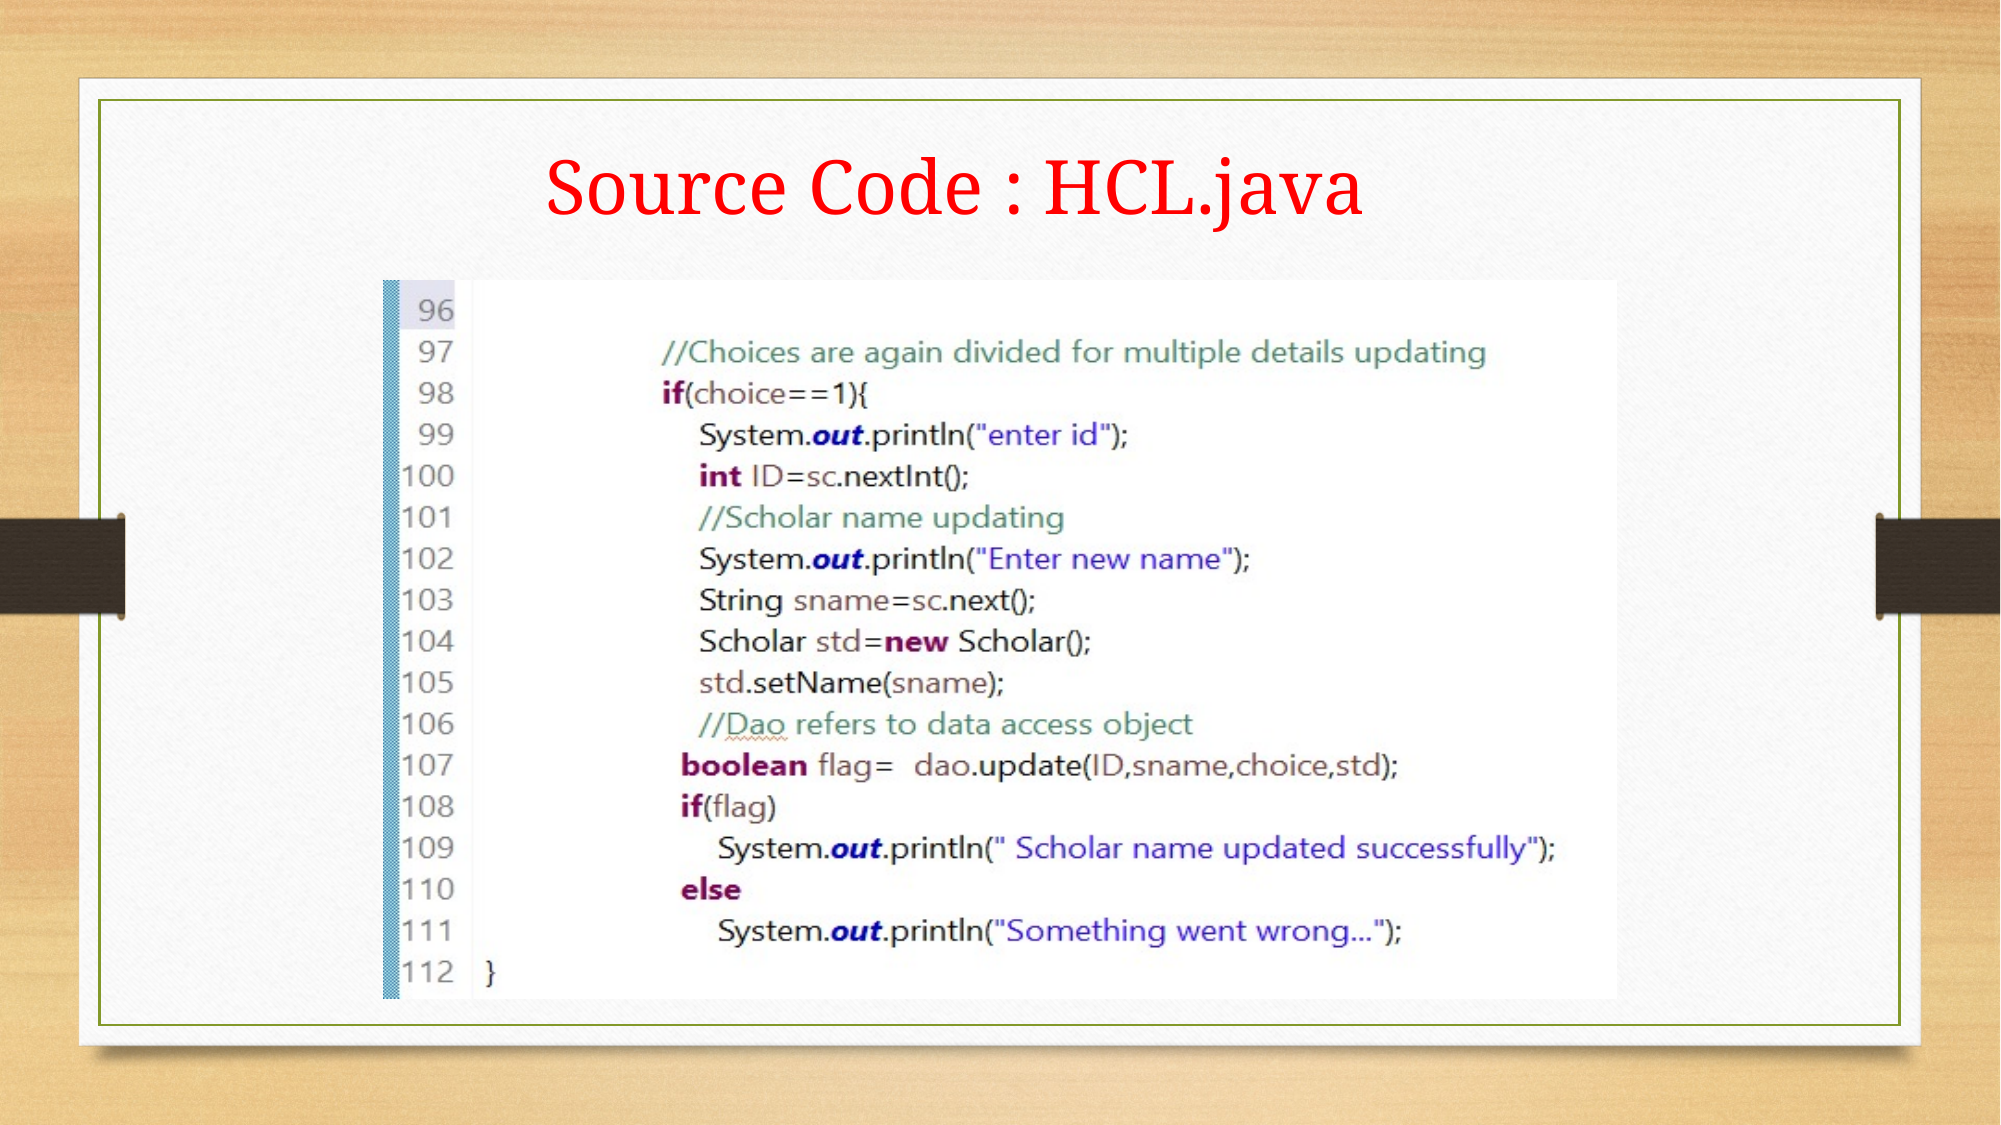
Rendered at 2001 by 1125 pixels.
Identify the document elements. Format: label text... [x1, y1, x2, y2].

picture [0, 0, 2001, 1125]
text_box Source Code : HCL.java [530, 132, 1382, 237]
